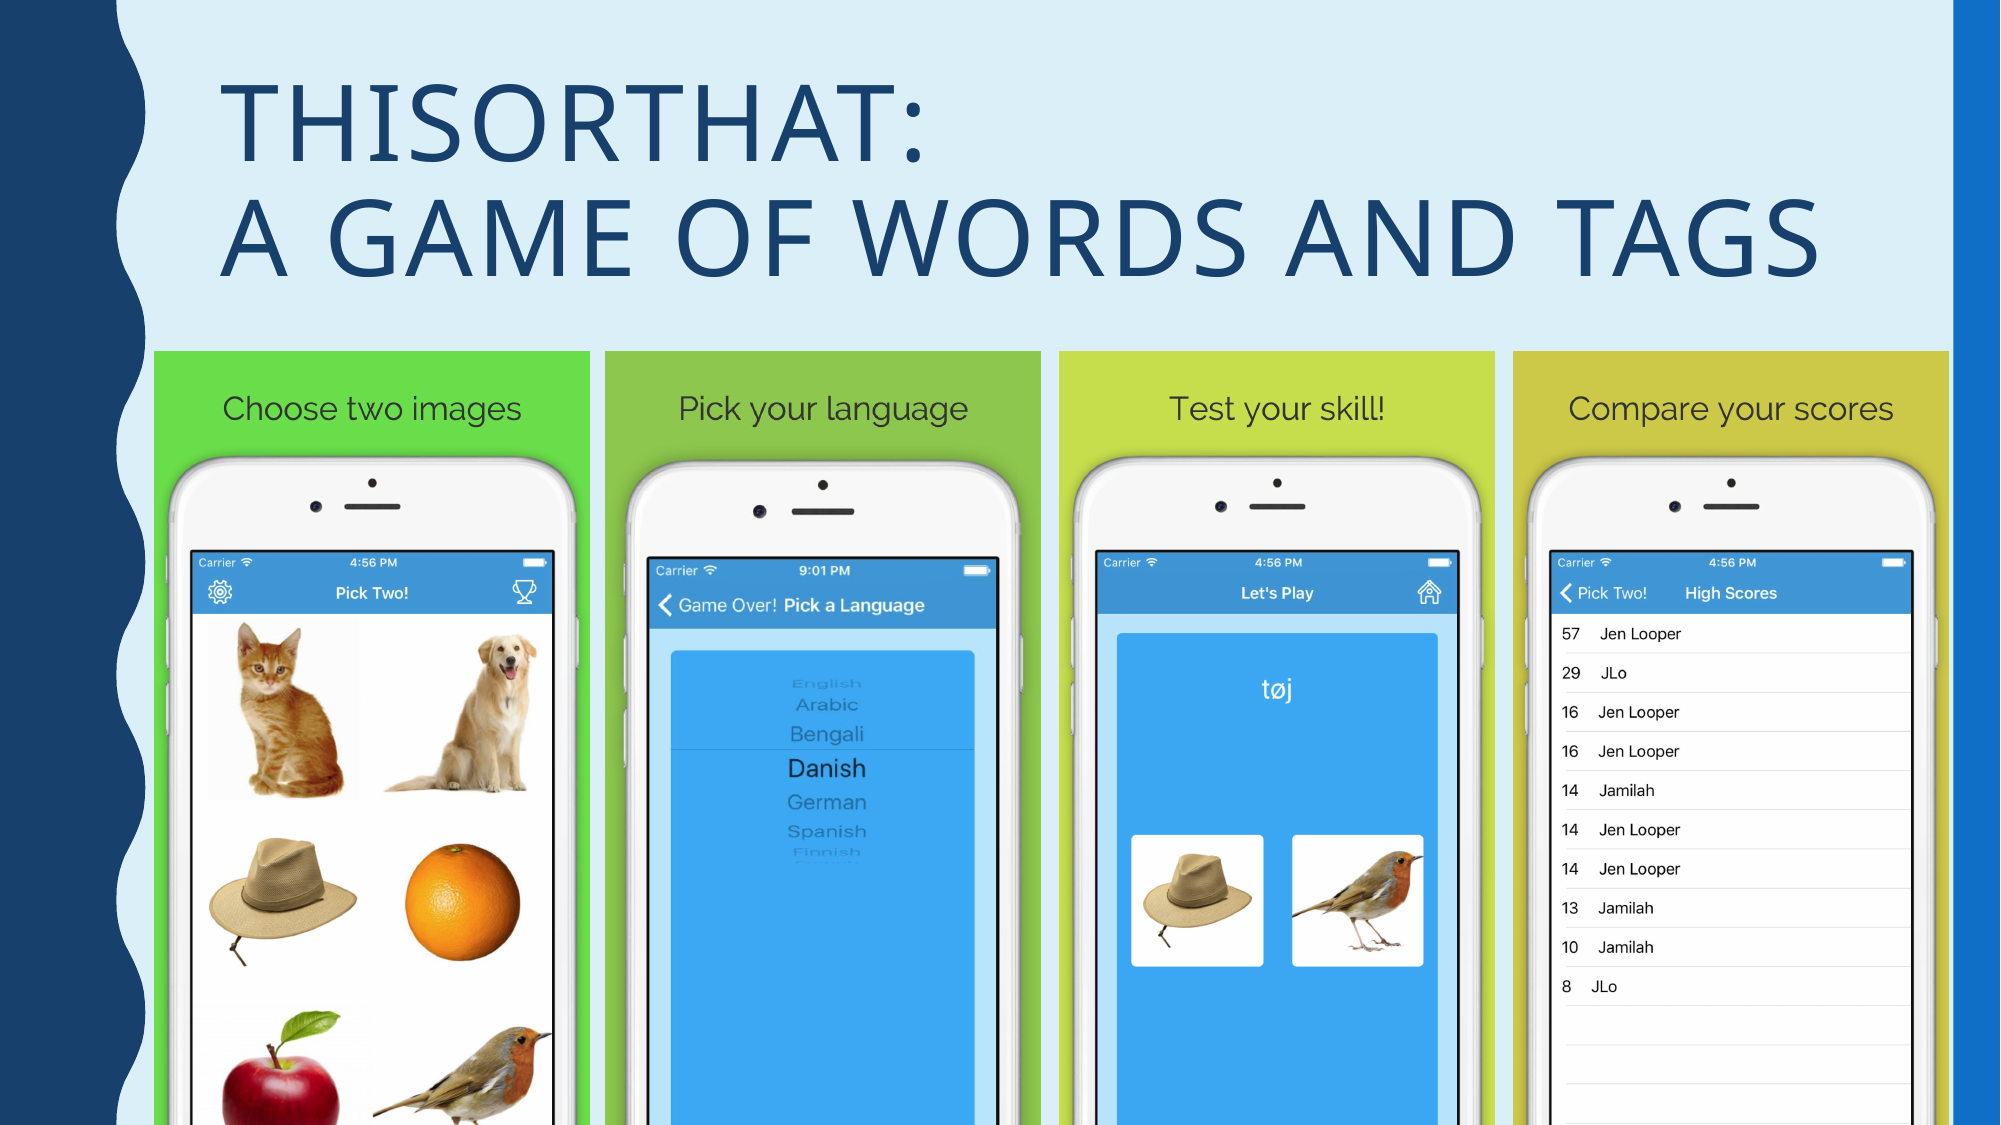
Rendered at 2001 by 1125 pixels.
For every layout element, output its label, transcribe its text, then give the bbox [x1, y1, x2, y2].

picture [1059, 351, 1495, 1125]
picture [154, 351, 590, 1125]
picture [1513, 351, 1949, 1125]
title Thisorthat: a game of words and tags [205, 62, 1875, 308]
picture [605, 351, 1041, 1125]
